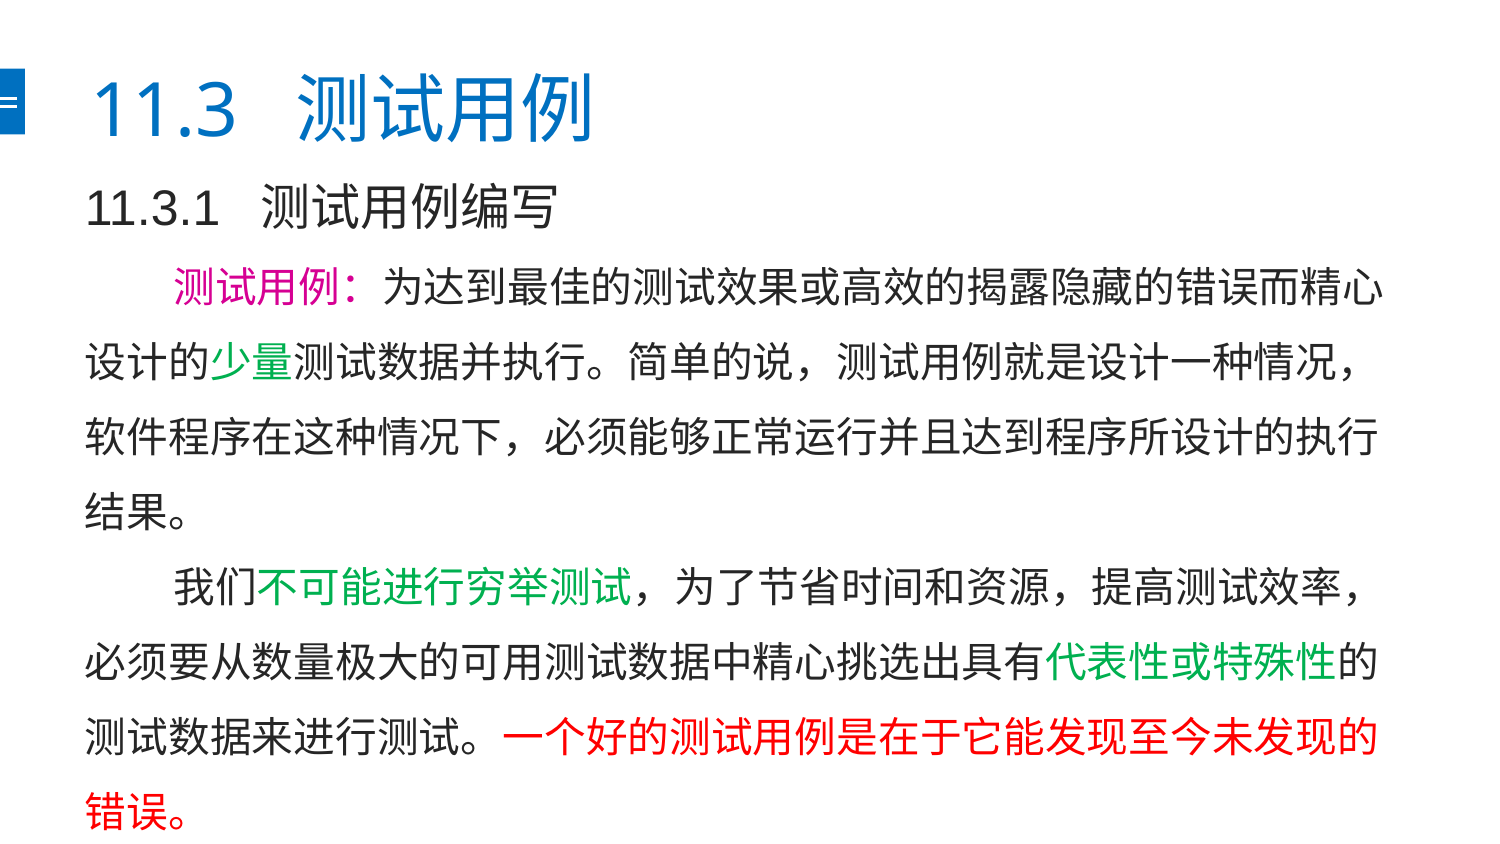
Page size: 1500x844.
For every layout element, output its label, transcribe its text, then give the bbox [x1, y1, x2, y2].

footer [75, 784, 1163, 833]
title 11.3 测试用例 [75, 71, 1325, 142]
list 11.3.1 测试用例编写 测试用例：为达到最佳的测试效果或高效的揭露隐藏的错误而精心设计的少量测试数据并执行。简单的说，测试用例就是设计一种情况，软件程序在这种情况下，必须能够正常运行并且达到程序所设计的执行结果。 我们不可能进行穷举测试，为了节省时间和资源，提高测试效率，必须要从数量极大的可用测试数据中精心挑选出具有代表性或特殊性的测试数据来进行测试。一个好的测试用例是在于它能发现至今未发现的错误。 [70, 162, 1421, 764]
